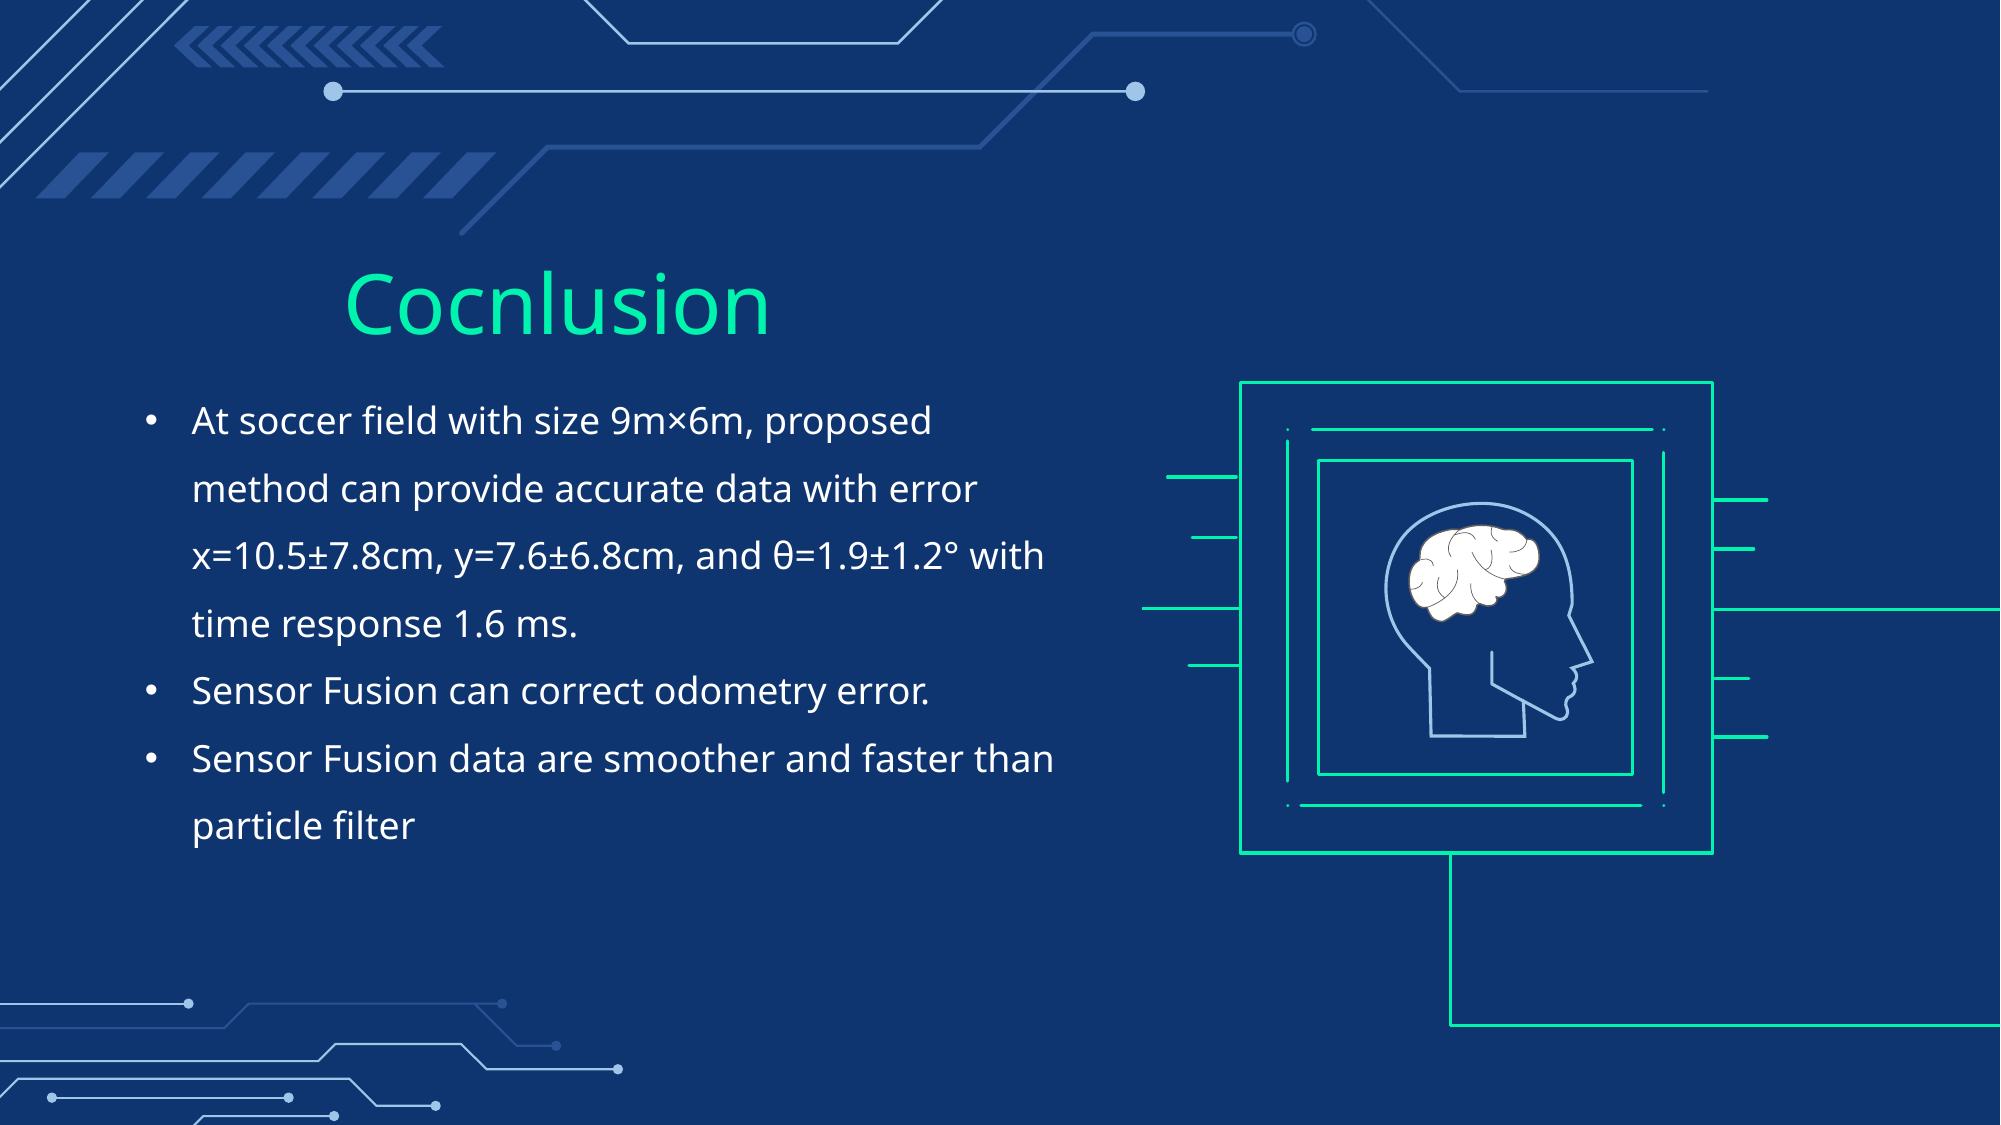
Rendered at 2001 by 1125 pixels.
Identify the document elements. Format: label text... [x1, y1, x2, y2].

text_box At soccer field with size 9m×6m, proposed method can provide accurate data with error x=10.5±7.8cm, y=7.6±6.8cm, and θ=1.9±1.2° with time response 1.6 ms. Sensor Fusion can correct odometry error. Sensor Fusion data are smoother and faster than particle filter [144, 355, 1074, 867]
title Cocnlusion [203, 245, 915, 355]
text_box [1142, 381, 2000, 1027]
